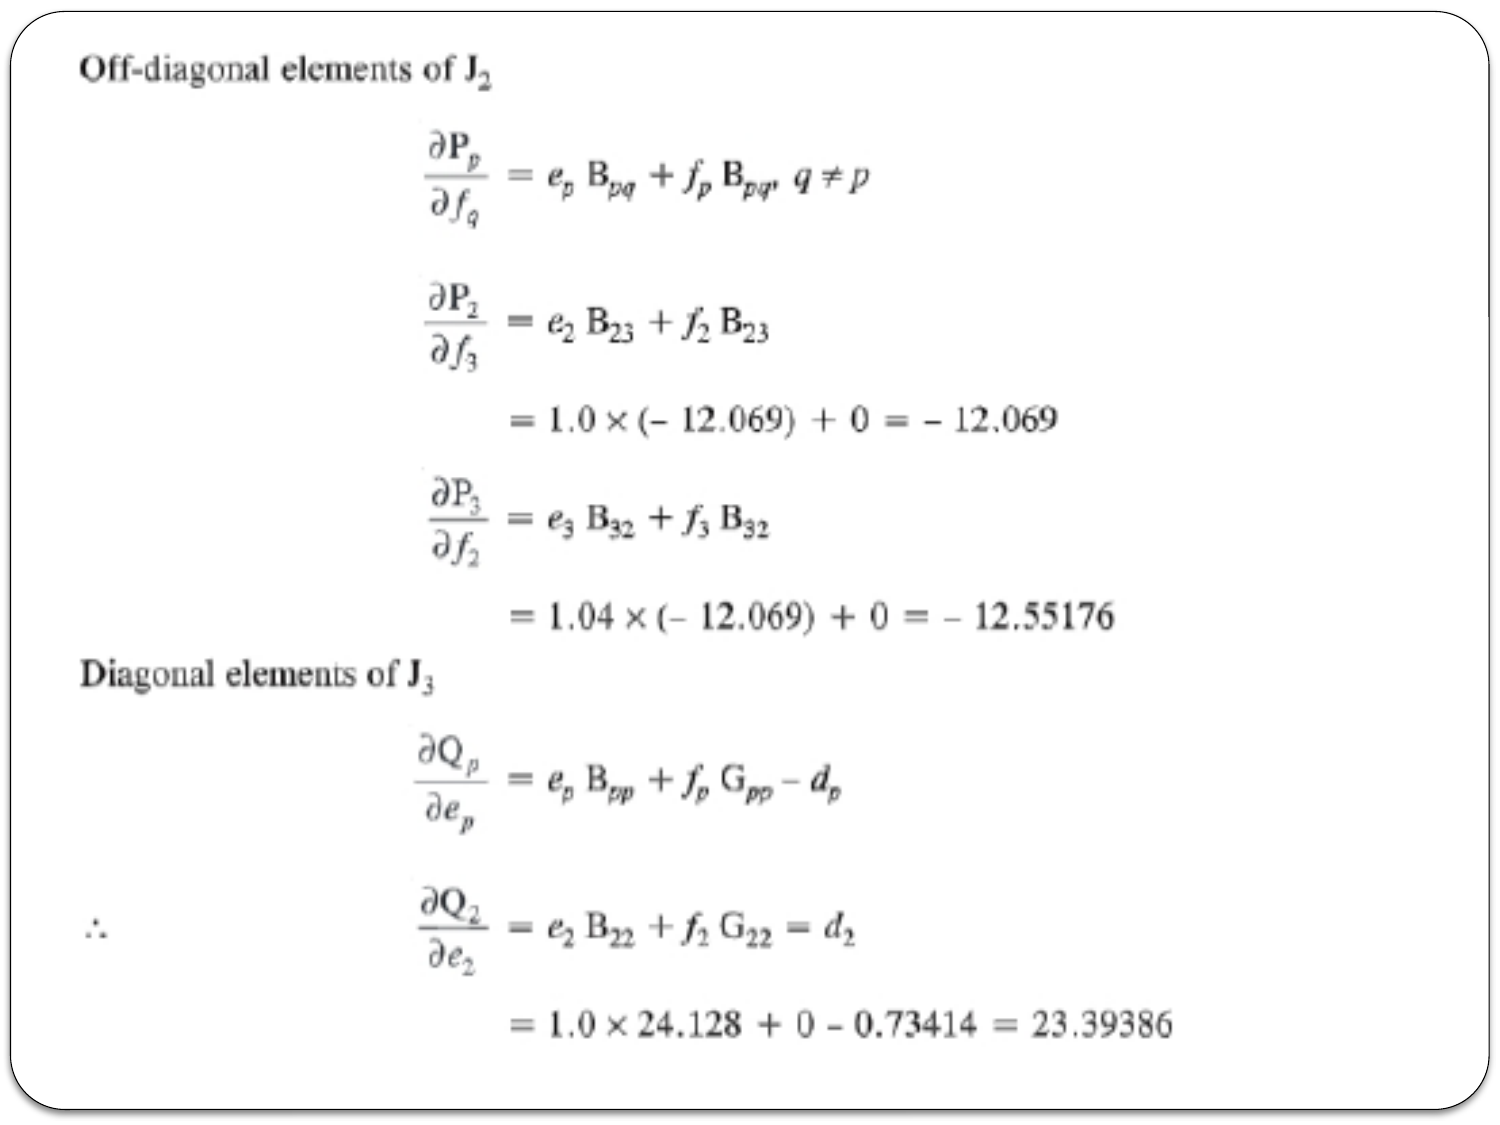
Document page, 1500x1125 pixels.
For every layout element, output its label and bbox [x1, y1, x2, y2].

picture [46, 34, 1278, 1055]
